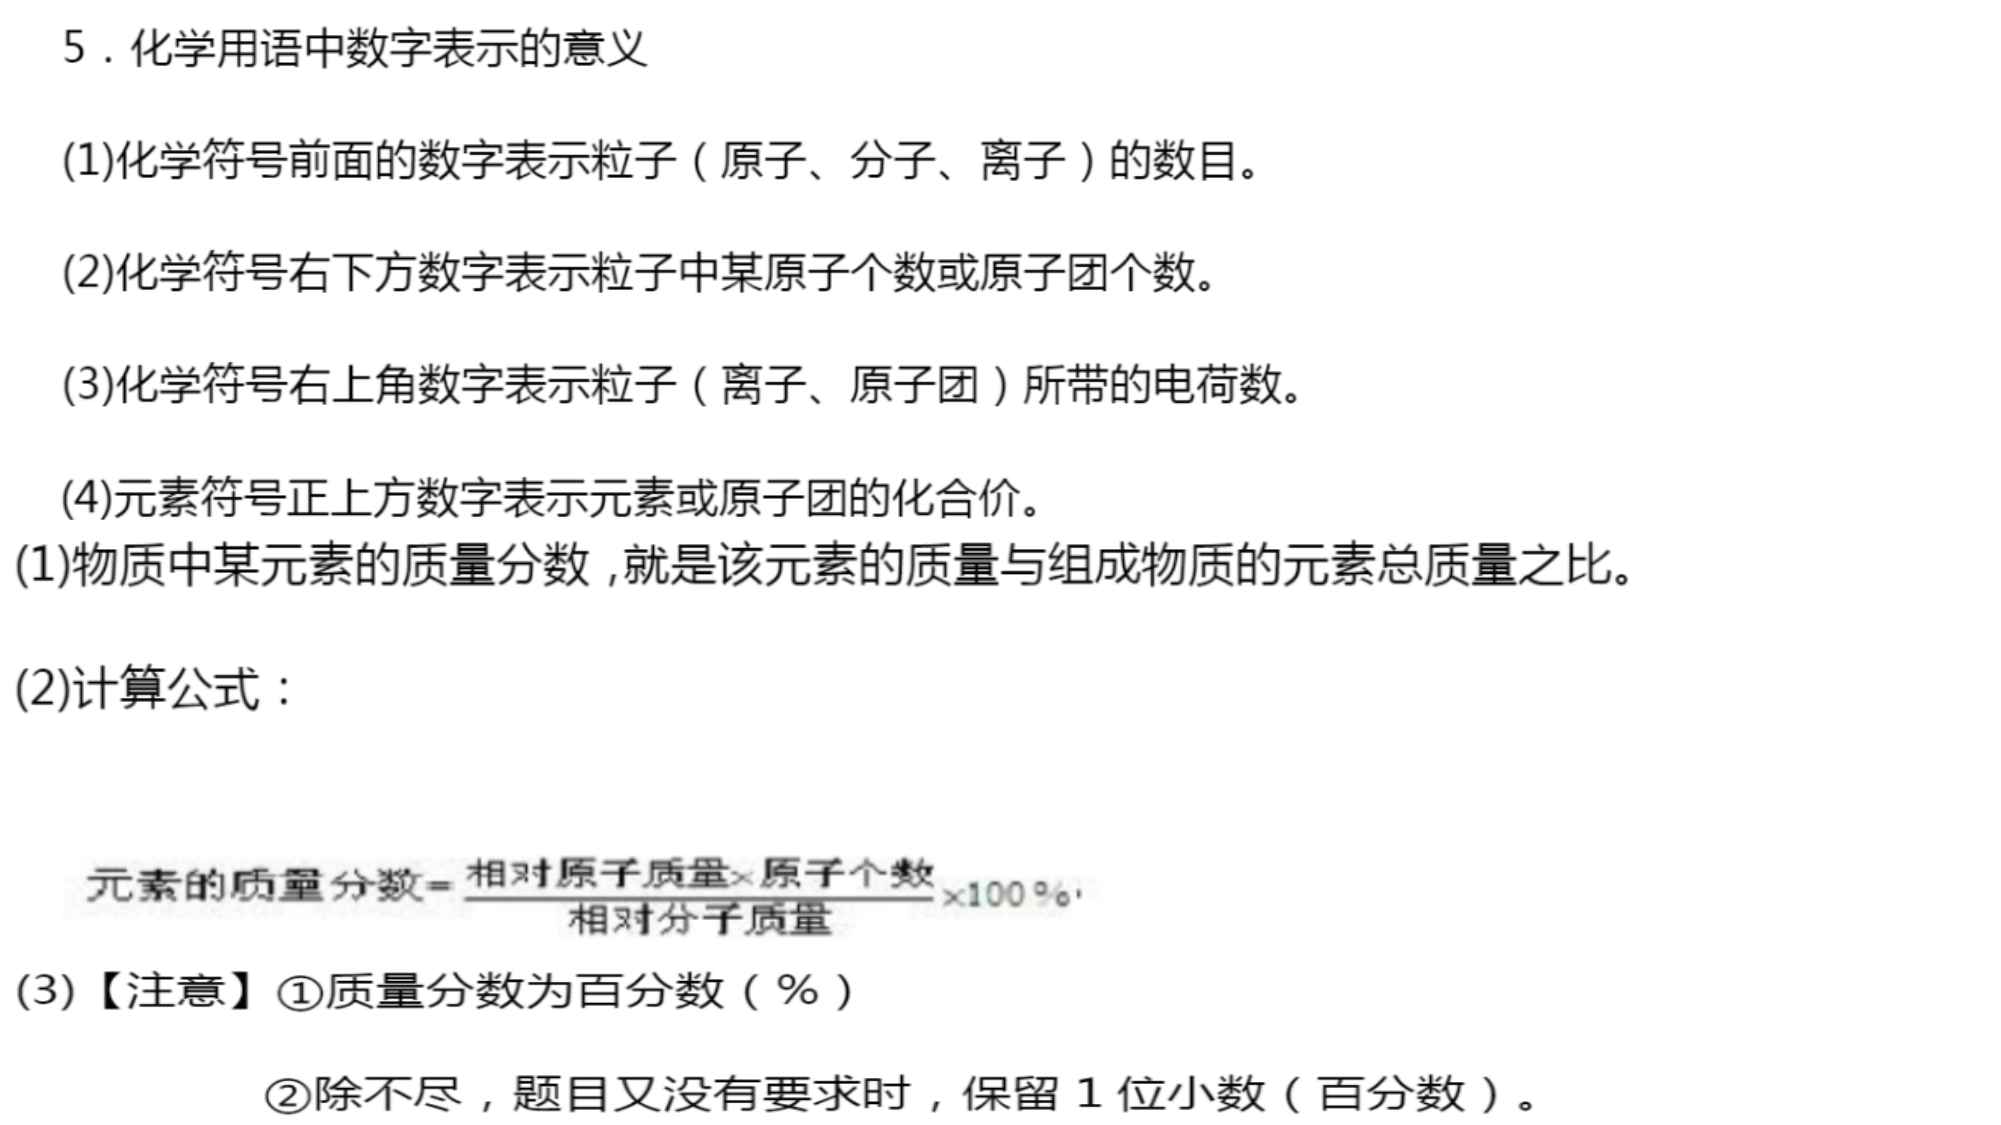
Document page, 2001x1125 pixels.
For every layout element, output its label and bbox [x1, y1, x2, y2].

picture [0, 22, 1644, 1125]
